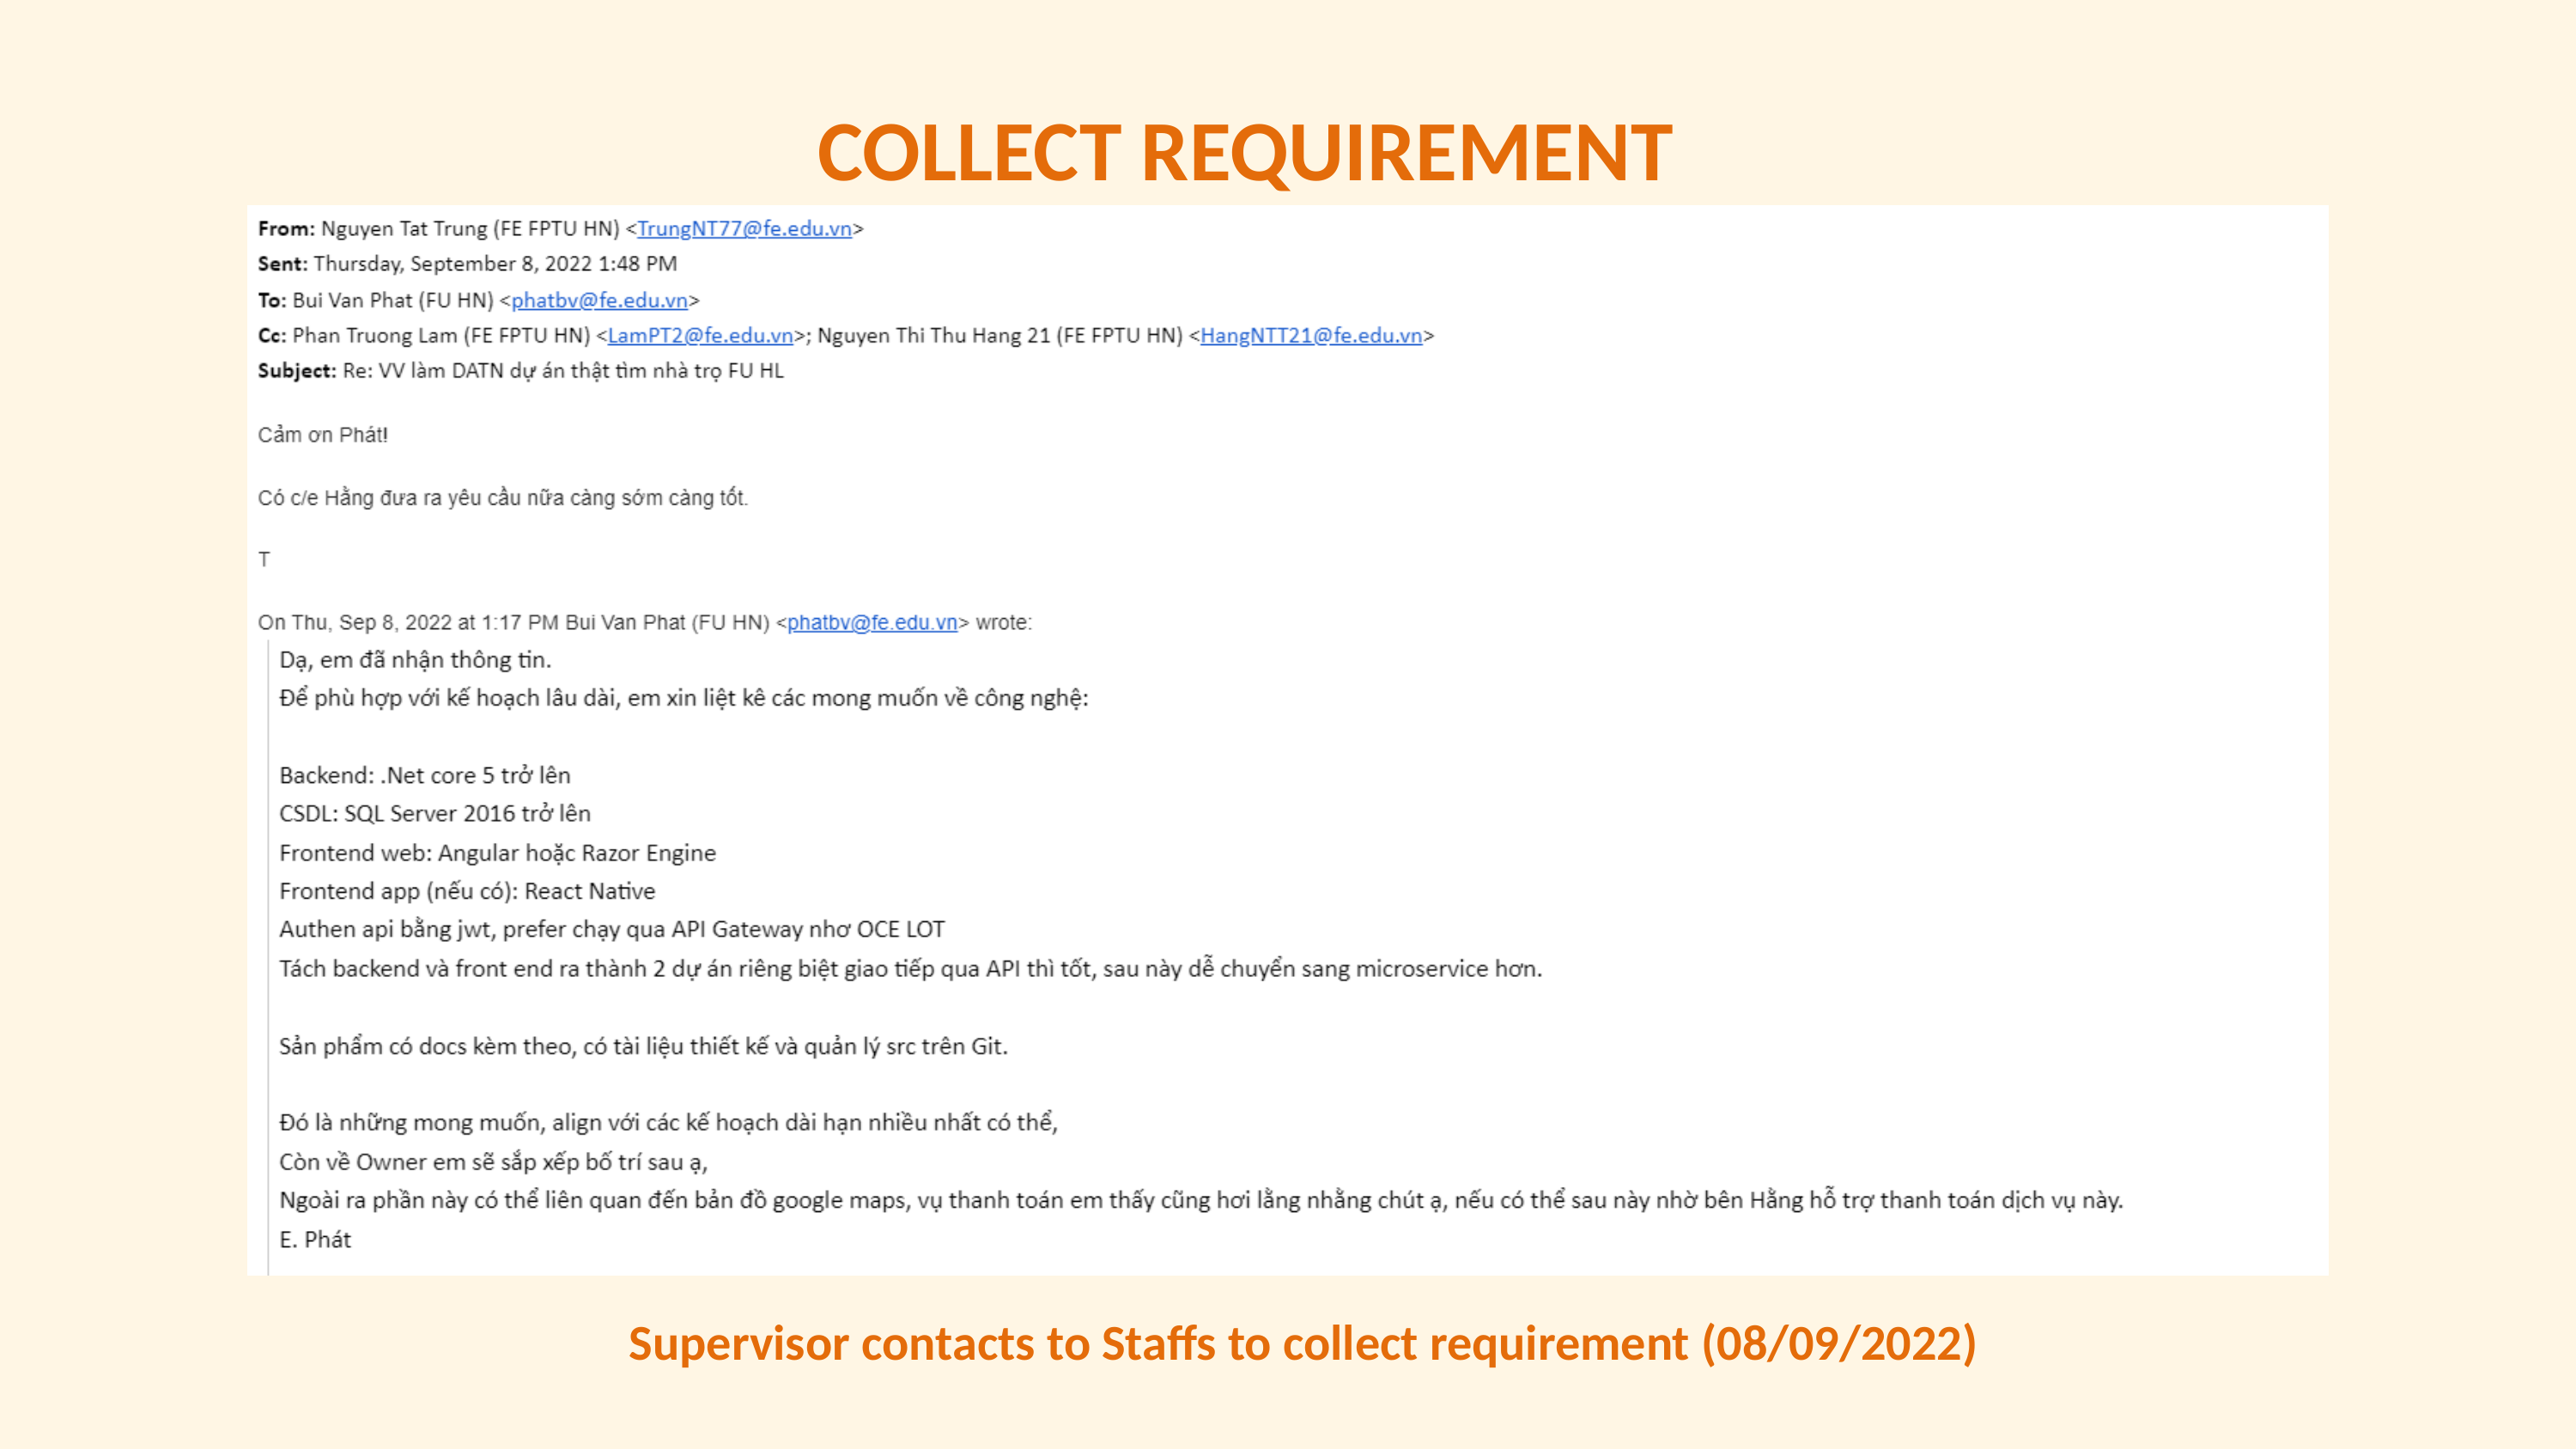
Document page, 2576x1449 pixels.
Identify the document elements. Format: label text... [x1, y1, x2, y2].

text_box COLLECT REQUIREMENT [805, 88, 1959, 203]
text_box Supervisor contacts to Staffs to collect requirement (08/09/2022) [451, 1303, 2158, 1377]
picture [247, 205, 2329, 1276]
